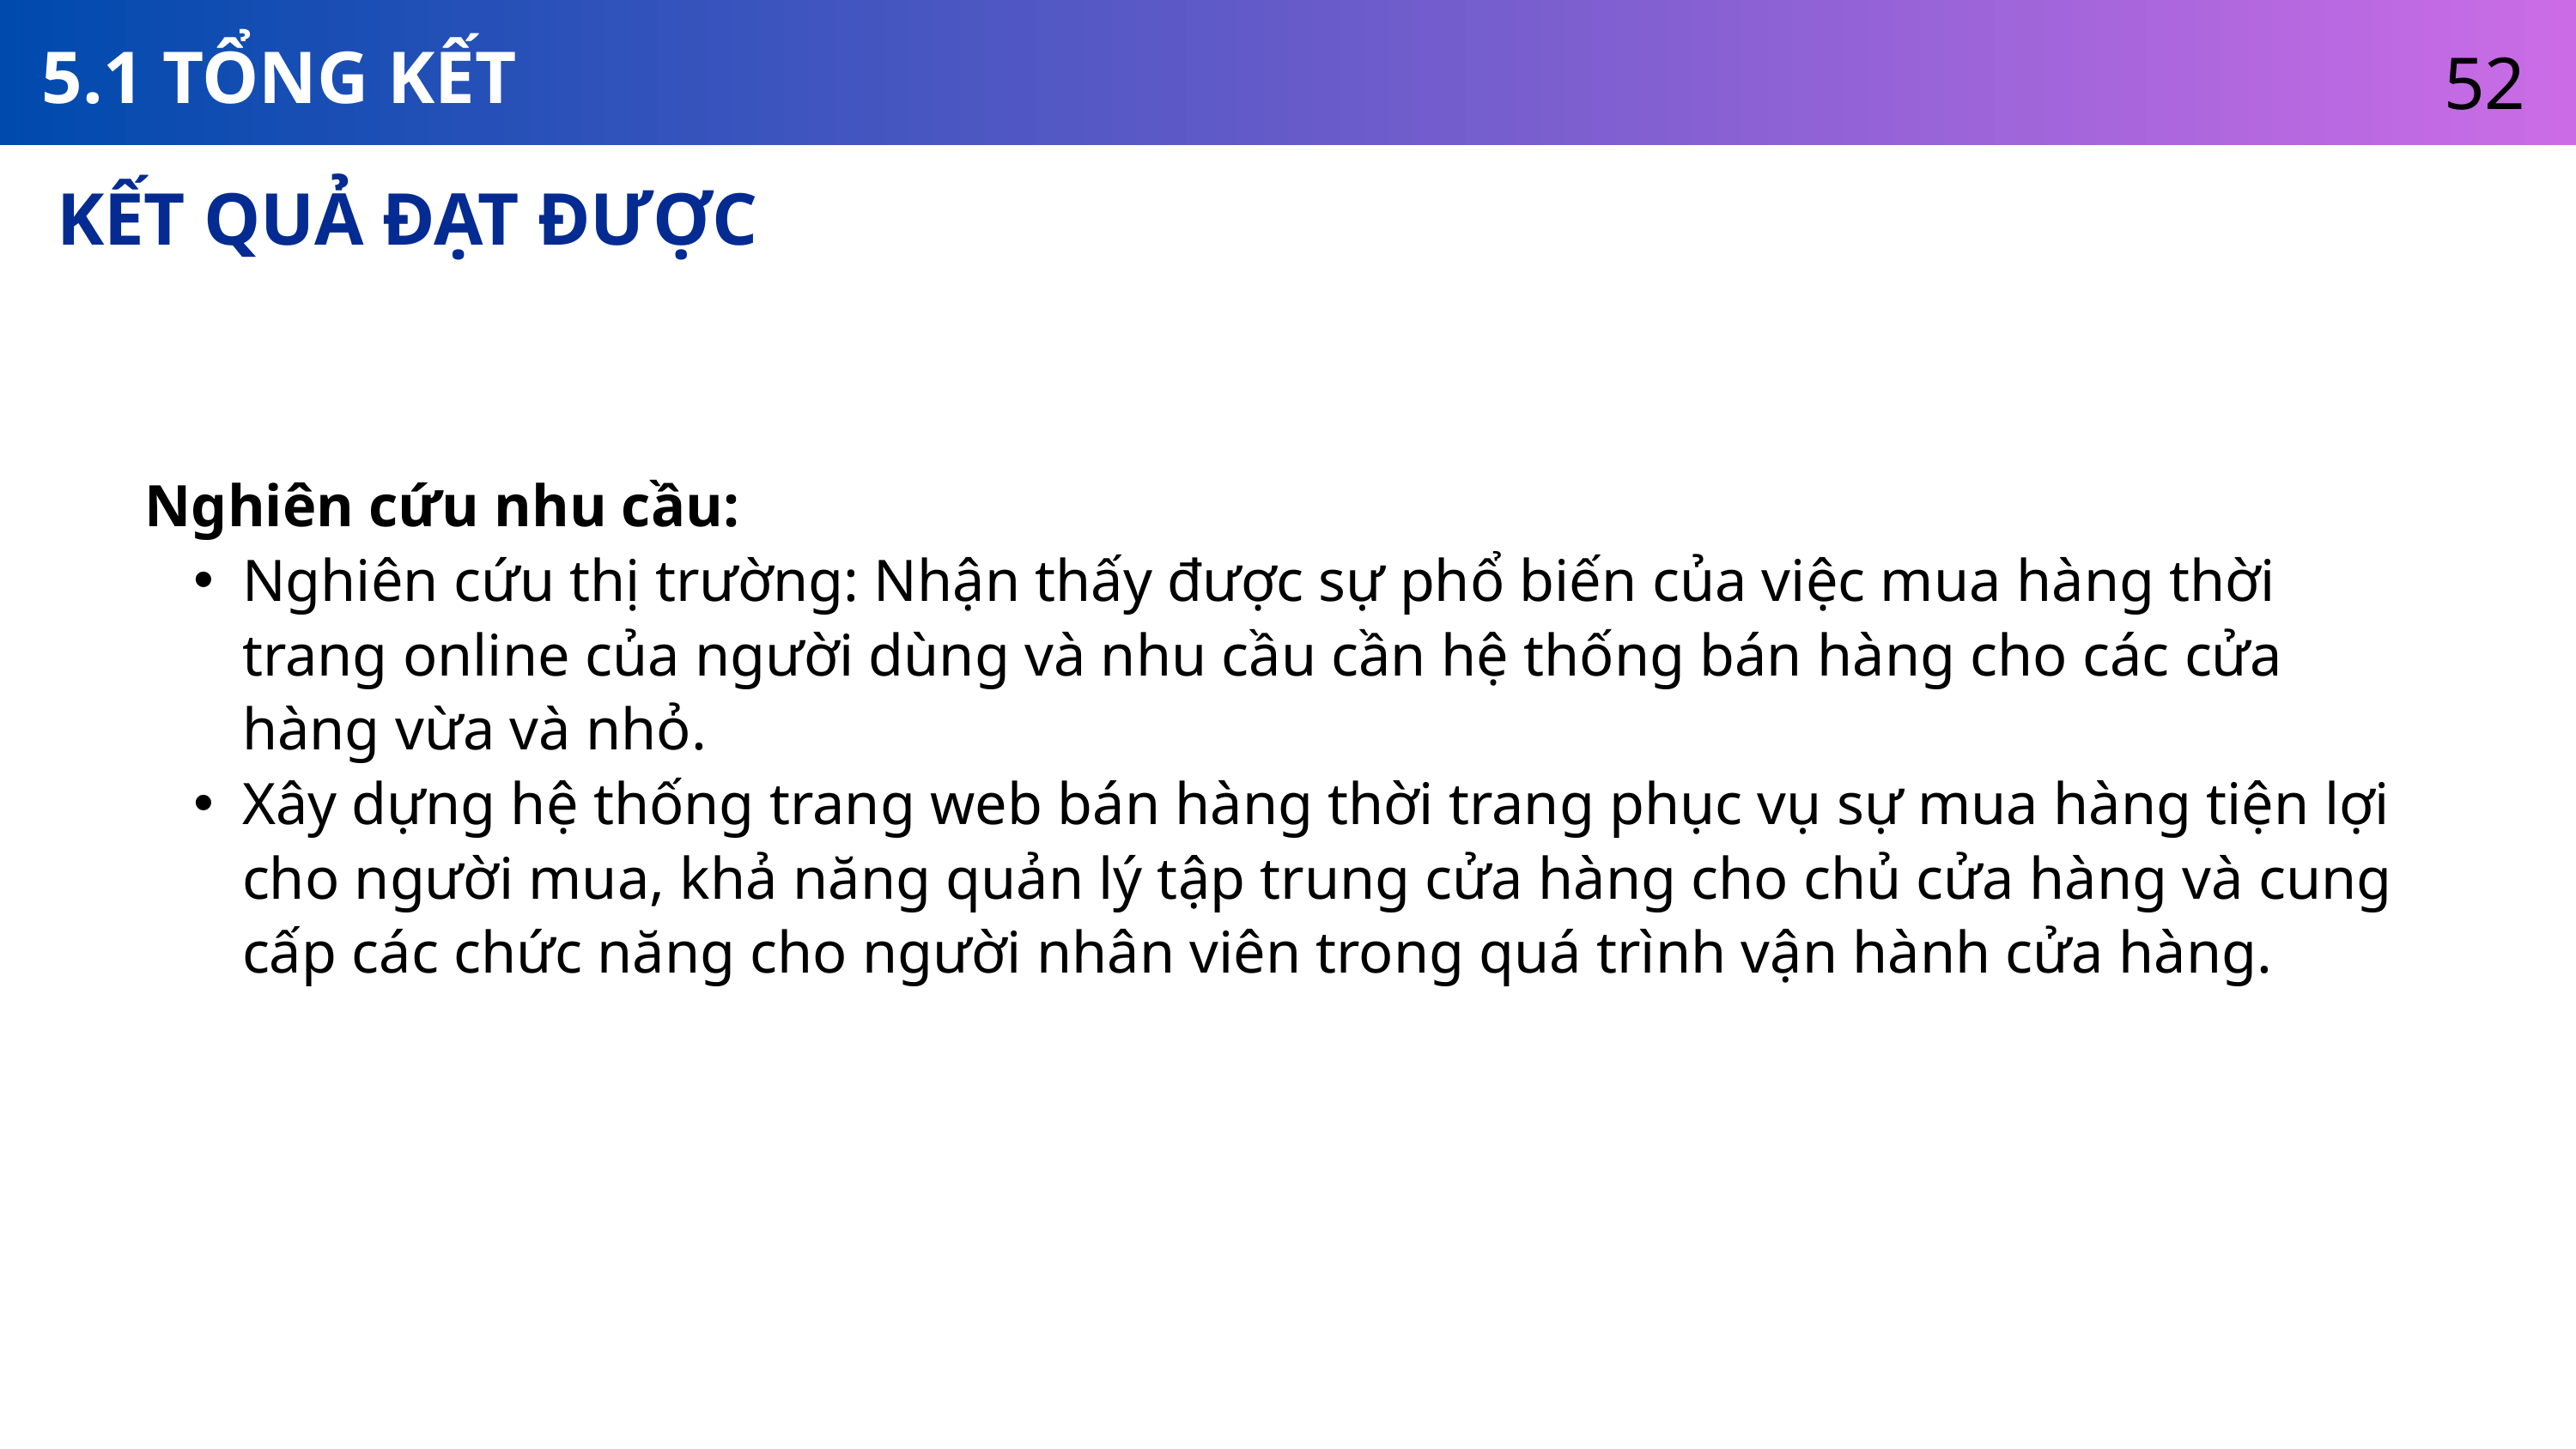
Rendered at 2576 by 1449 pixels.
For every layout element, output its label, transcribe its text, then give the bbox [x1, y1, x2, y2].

text_box KẾT QUẢ ĐẠT ĐƯỢC [57, 167, 2519, 260]
text_box Nghiên cứu nhu cầu: Nghiên cứu thị trường: Nhận thấy được sự phổ biến của việc mua hàng thời trang online của người dùng và nhu cầu cần hệ thống bán hàng cho các cửa hàng vừa và nhỏ. Xây dựng hệ thống trang web bán hàng thời trang phục vụ sự mua hàng tiện lợi cho người mua, khả năng quản lý tập trung cửa hàng cho chủ cửa hàng và cung cấp các chức năng cho người nhân viên trong quá trình vận hành cửa hàng. [144, 464, 2432, 985]
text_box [0, 0, 2576, 145]
